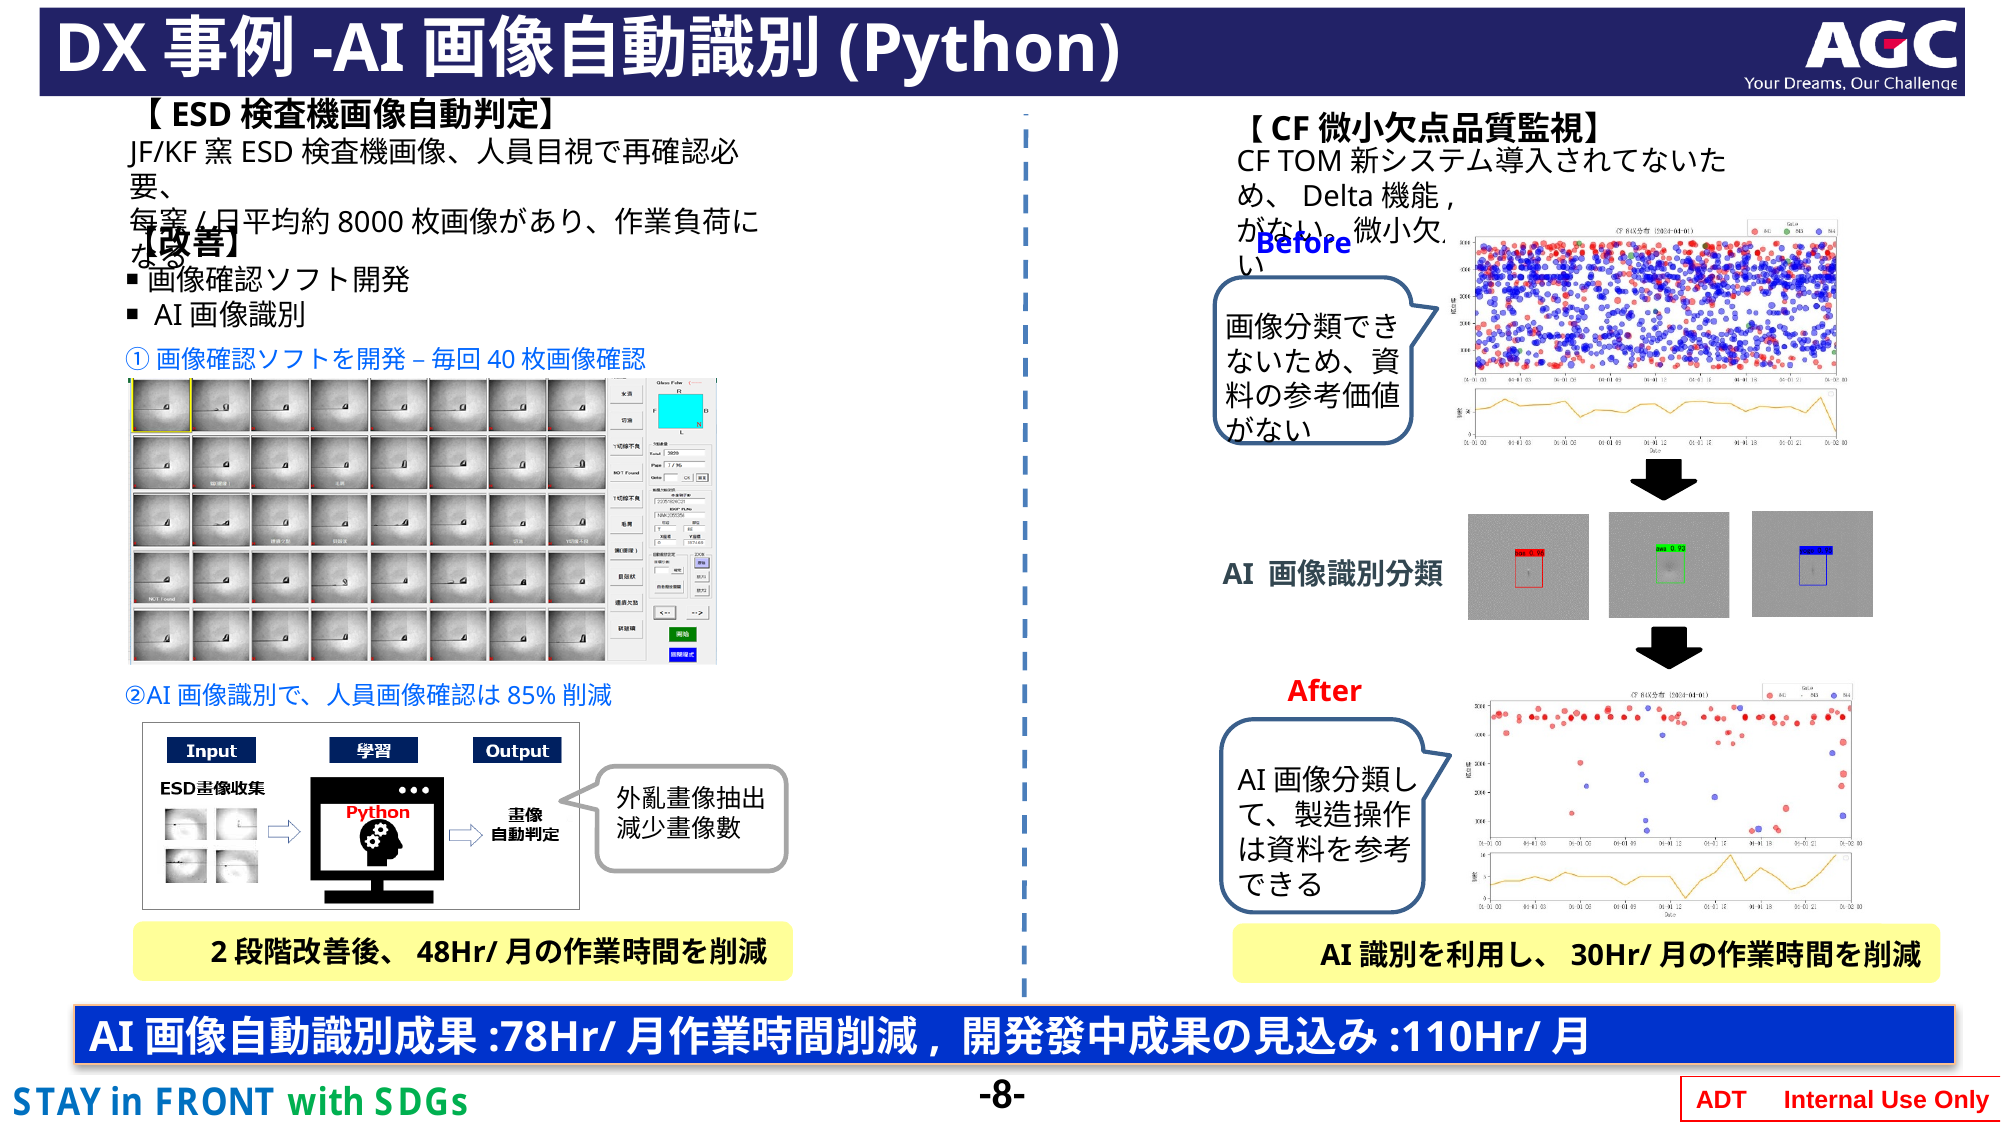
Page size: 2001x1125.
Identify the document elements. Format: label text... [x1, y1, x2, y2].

text_box AI 画像識別分類 [1207, 547, 1461, 598]
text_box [1023, 113, 1027, 998]
text_box [1213, 275, 1414, 300]
picture [1459, 678, 1868, 924]
text_box AI画像分類して、製造操作は資料を参考できる [1222, 753, 1449, 909]
text_box 画像分類できないため、資料の参考価値がない [1210, 300, 1437, 456]
text_box After [1272, 664, 1412, 715]
picture [1608, 511, 1730, 618]
text_box [19, 0, 835, 97]
text_box [584, 764, 789, 874]
text_box [1630, 468, 1698, 501]
text_box CF TOM新システム導入されてないため、Delta機能, がない。微小欠点を監視時に閥值で分類できない [1221, 135, 1871, 290]
text_box AI識別を利用し、30Hr/月の作業時間を削減 [1230, 921, 1943, 986]
picture [128, 377, 718, 665]
text_box 【ESD検査機画像自動判定】 JF/KF窯ESD検査機画像、人員目視で再確認必要、 每窯/日平均約8000枚画像があり、作業負荷になる [115, 86, 805, 281]
text_box ①画像確認ソフトを開発 – 毎回40枚画像確認 [111, 335, 718, 381]
text_box [1635, 627, 1703, 670]
picture [1445, 214, 1854, 460]
text_box DX事例-AI画像自動識別(Python) [39, 5, 1424, 85]
text_box 【改善】 ￭ 画像確認ソフト開発 ￭ AI画像識別 [110, 213, 801, 339]
text_box 2段階改善後、48Hr/月の作業時間を削減 [130, 919, 796, 983]
text_box 外亂畫像抽出 減少畫像數 [601, 774, 816, 850]
text_box Before [1240, 217, 1386, 267]
picture [141, 722, 580, 911]
text_box 【CF微小欠点品質監視】 [1221, 92, 1698, 135]
text_box ②AI画像識別で、人員画像確認は85%削減 [109, 672, 716, 717]
text_box [1219, 717, 1452, 894]
picture [1467, 513, 1590, 620]
text_box [1234, 909, 1410, 915]
text_box AI画像自動識別成果:78Hr/月作業時間削減, 開発發中成果の見込み:110Hr/月 [73, 1004, 1956, 1065]
picture [1751, 511, 1874, 617]
